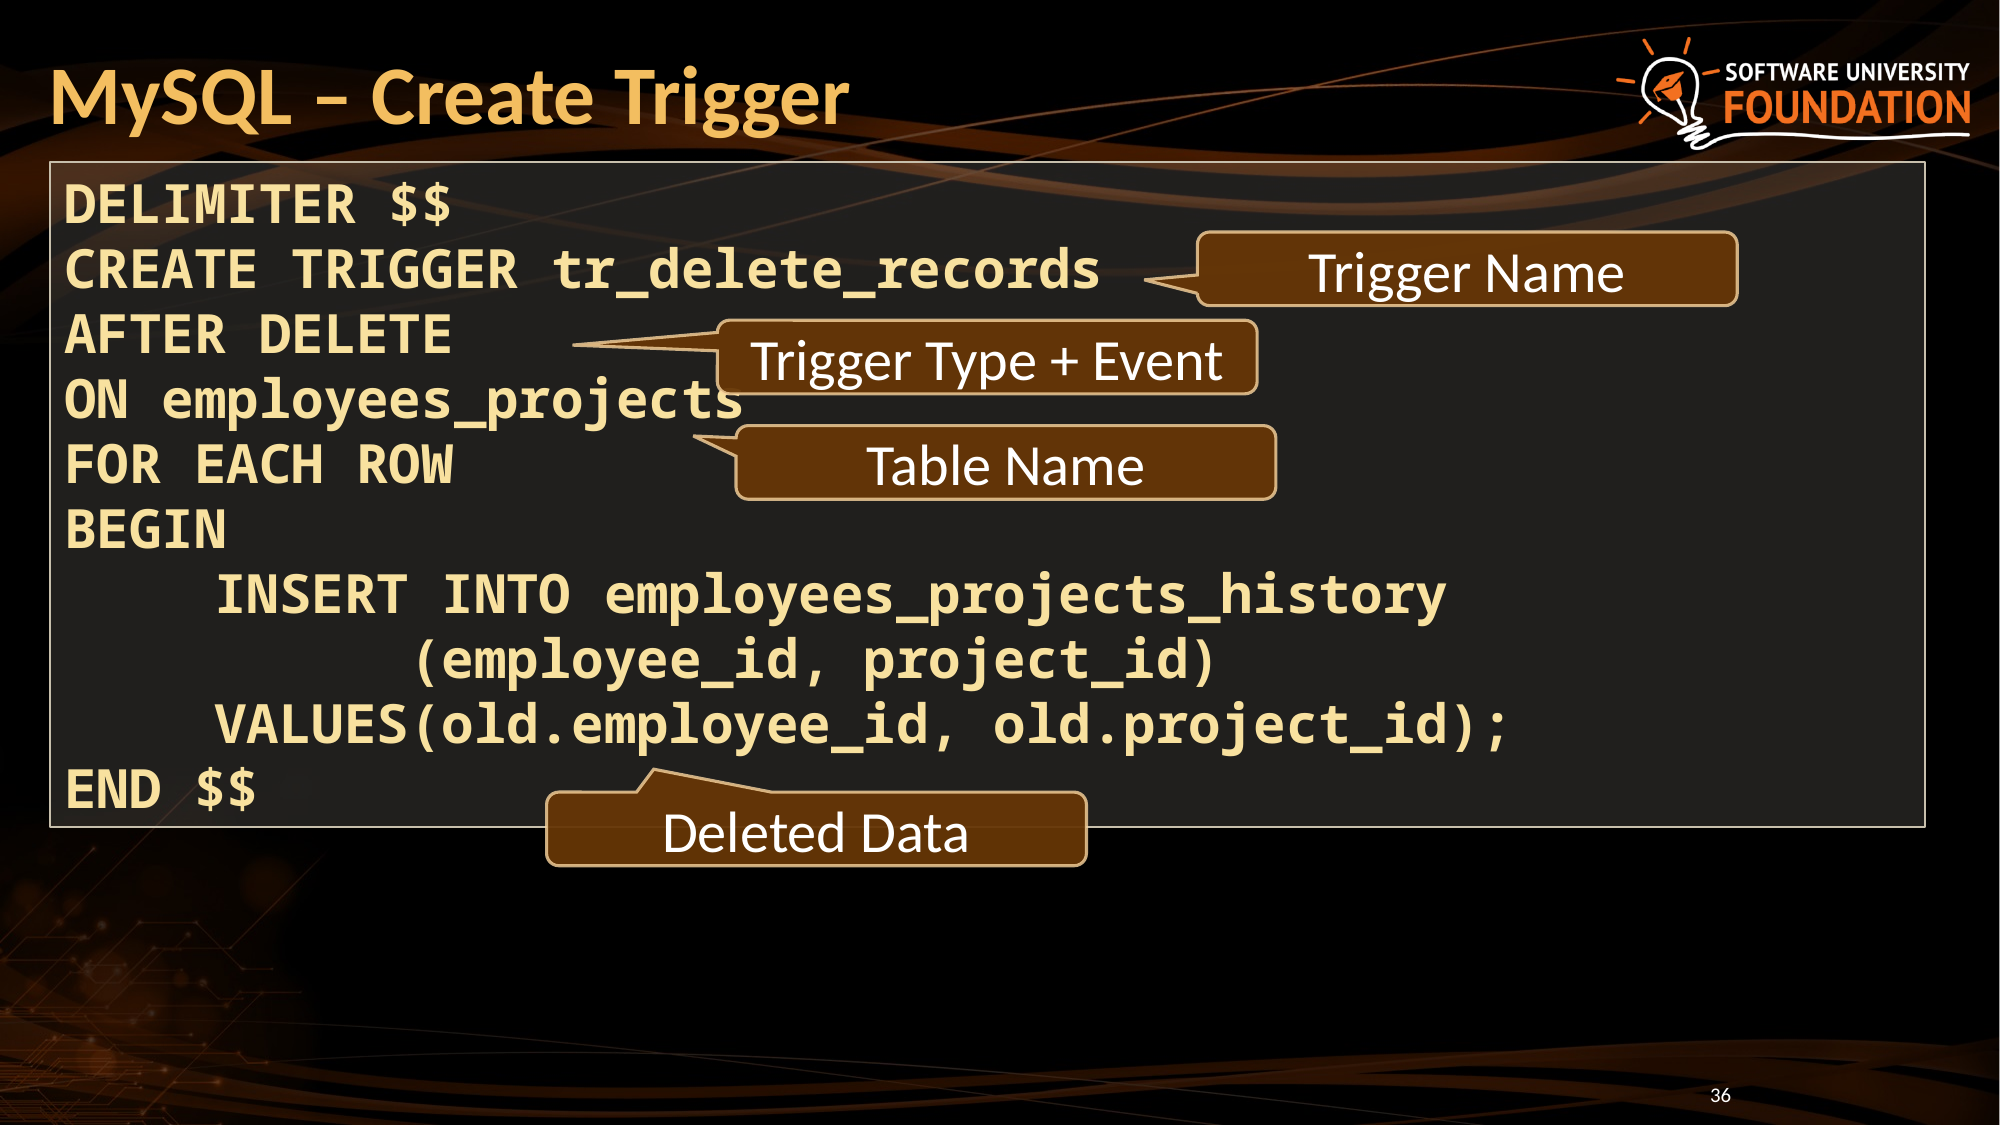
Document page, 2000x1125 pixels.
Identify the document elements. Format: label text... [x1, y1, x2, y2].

text_box Trigger Name [1143, 230, 1739, 307]
slide_number 36 [1662, 1074, 1738, 1113]
text_box Deleted Data [545, 768, 1088, 867]
text_box Table Name [692, 424, 1277, 501]
picture [0, 0, 2000, 1125]
title MySQL – Create Trigger [30, 6, 1602, 189]
text_box Trigger Type + Event [572, 319, 1259, 395]
text_box DELIMITER $$ CREATE TRIGGER tr_delete_records AFTER DELETE ON employees_projects FOR EACH ROW BEGIN INSERT INTO employees_projects_history (employee_id, project_id) VALUES(old.employee_id, old.project_id); END $$ [49, 162, 1925, 827]
